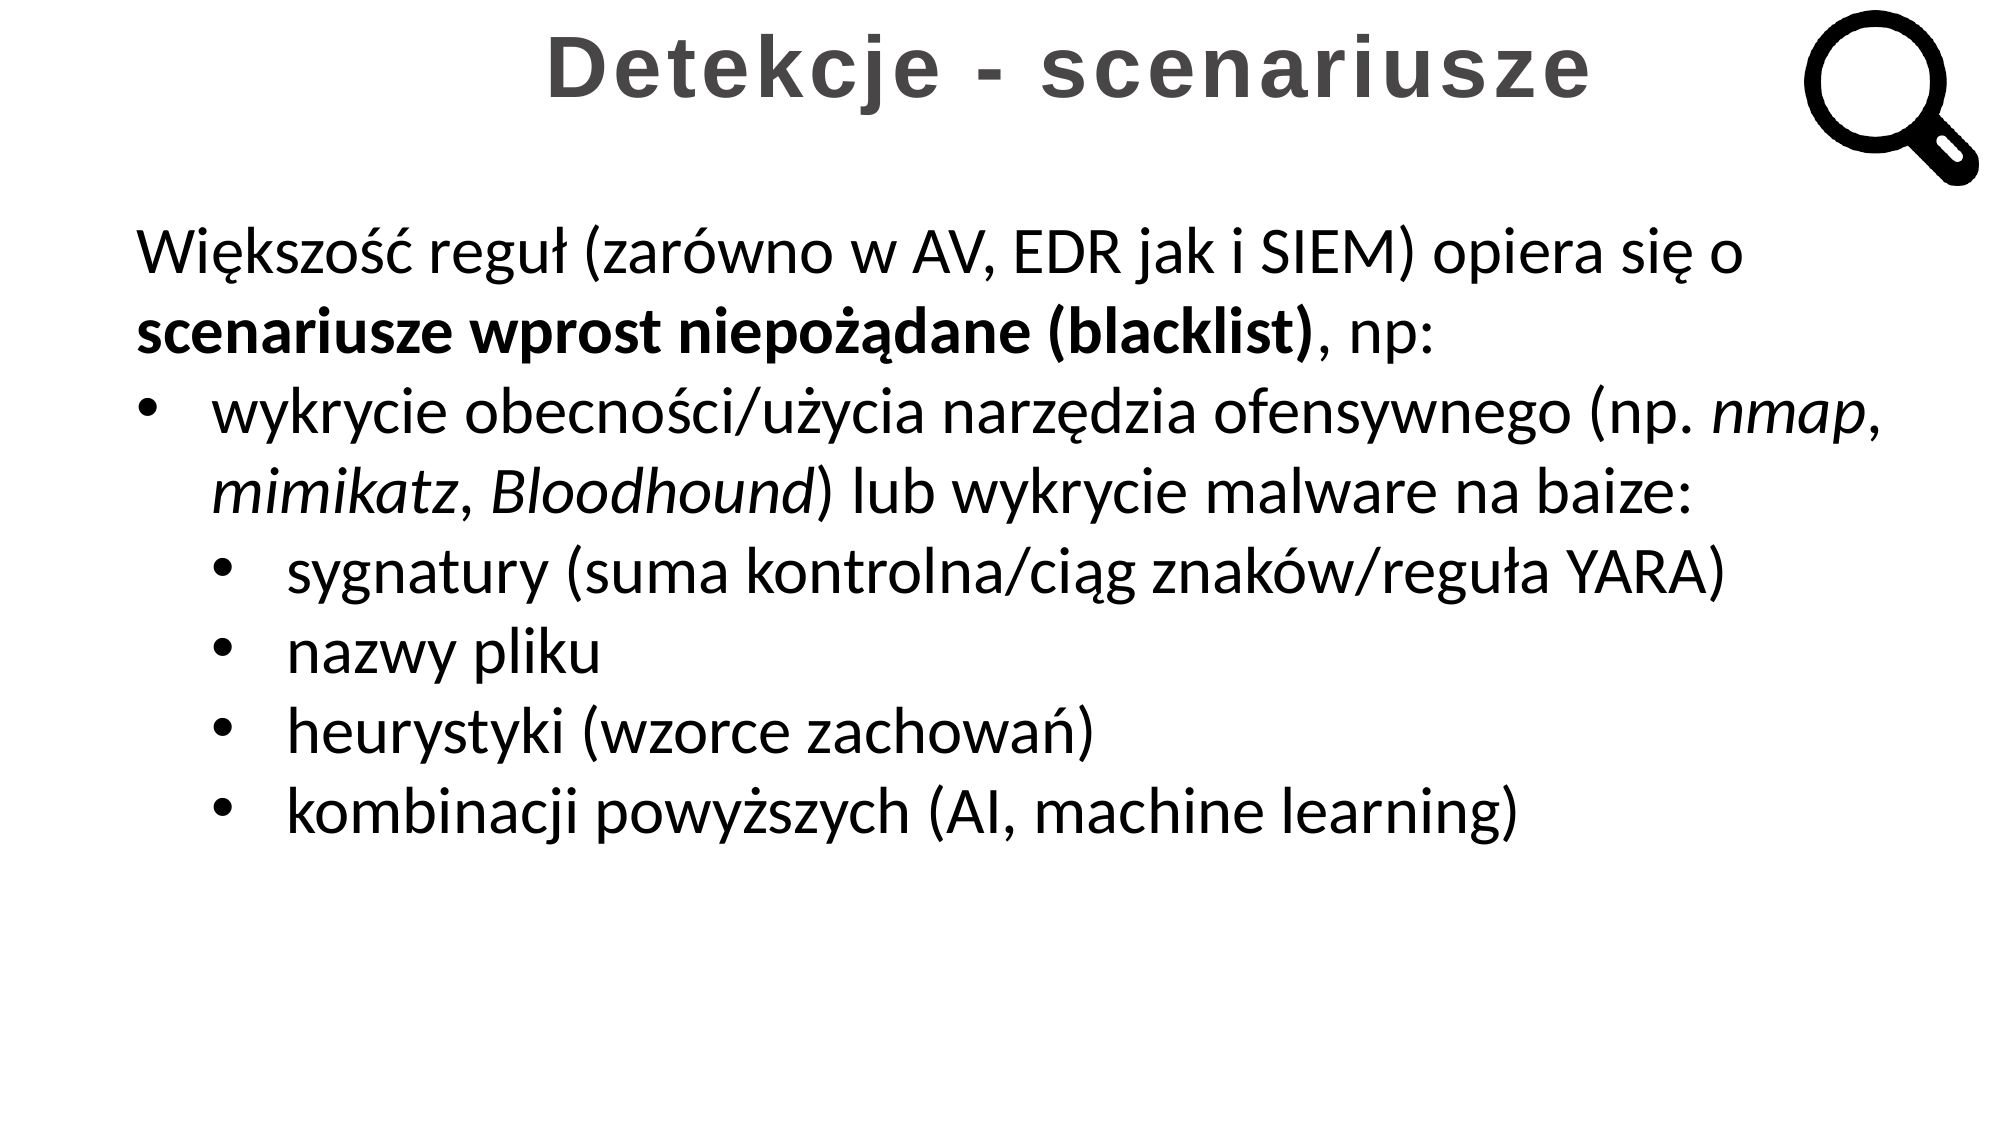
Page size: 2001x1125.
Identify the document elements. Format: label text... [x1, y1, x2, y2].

text_box Detekcje - scenariusze [245, 10, 1803, 116]
picture [1803, 10, 1979, 186]
text_box Większość reguł (zarówno w AV, EDR jak i SIEM) opiera się o scenariusze wprost niepożądane (blacklist), np: wykrycie obecności/użycia narzędzia ofensywnego (np. nmap, mimikatz, Bloodhound) lub wykrycie malware na baize: sygnatury (suma kontrolna/ciąg znaków/reguła YARA) nazwy pliku heurystyki (wzorce zachowań) kombinacji powyższych (AI, machine learning) [136, 206, 1941, 847]
